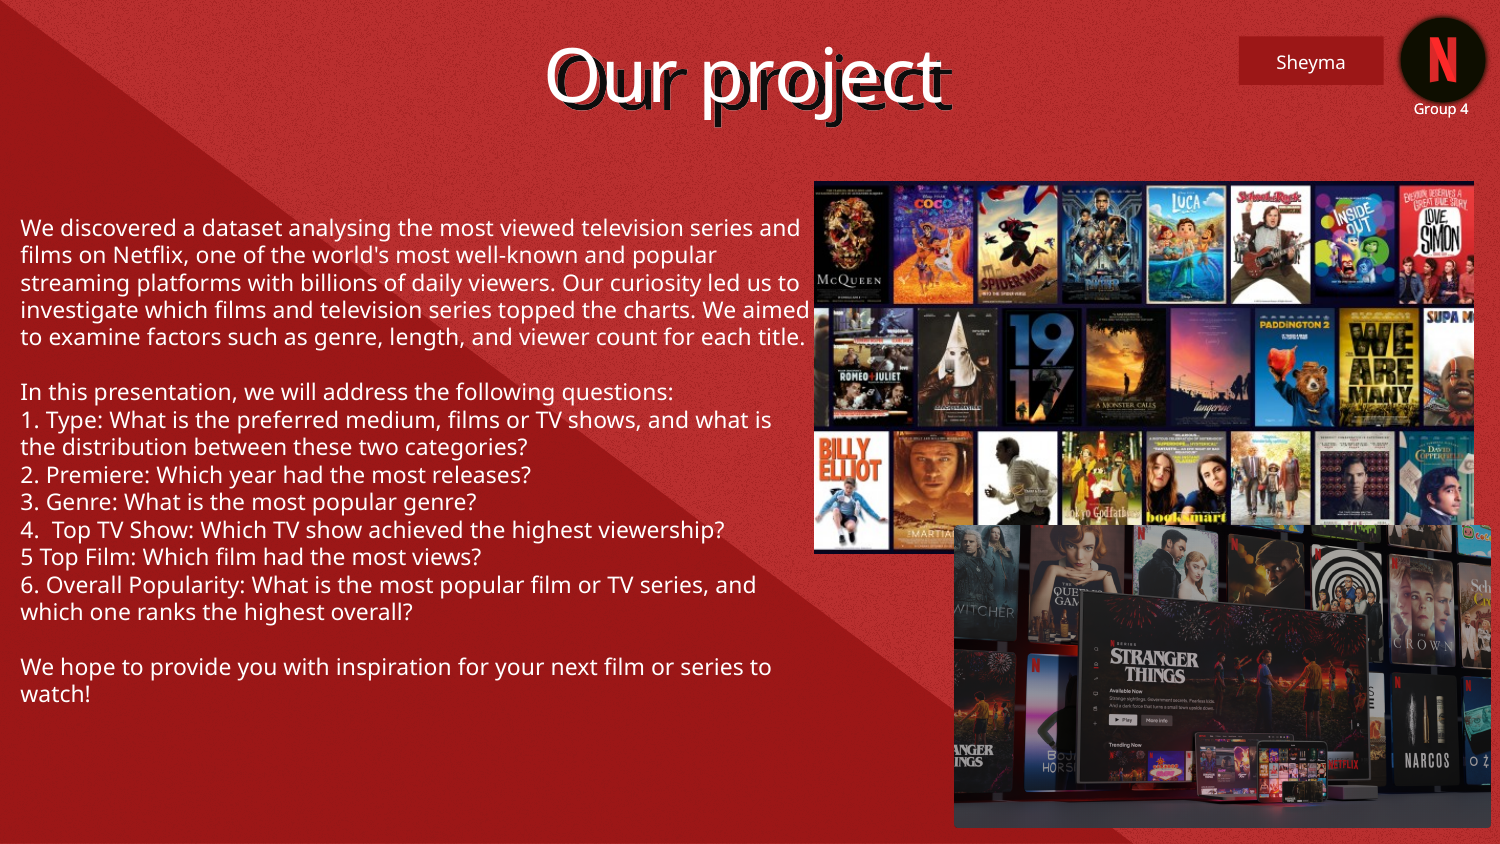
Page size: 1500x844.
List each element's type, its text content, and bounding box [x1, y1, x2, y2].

title Our project [111, 12, 1376, 110]
picture [813, 181, 1492, 829]
text_box Sheyma [1238, 36, 1384, 85]
picture [1394, 11, 1492, 109]
list We discovered a dataset analysing the most viewed television series and films on Netflix, one of the world's most well-known and popular streaming platforms with billions of daily viewers. Our curiosity led us to investigate which films and television series topped the charts. We aimed to examine factors such as genre, length, and viewer count for each title. In this presentation, we will address the following questions: 1. Type: What is the preferred medium, films or TV shows, and what is the distribution between these two categories? 2. Premiere: Which year had the most releases? 3. Genre: What is the most popular genre? 4. Top TV Show: Which TV show achieved the highest viewership? 5 Top Film: Which film had the most views? 6. Overall Popularity: What is the most popular film or TV series, and which one ranks the highest overall? We hope to provide you with inspiration for your next film or series to watch! [5, 96, 829, 844]
